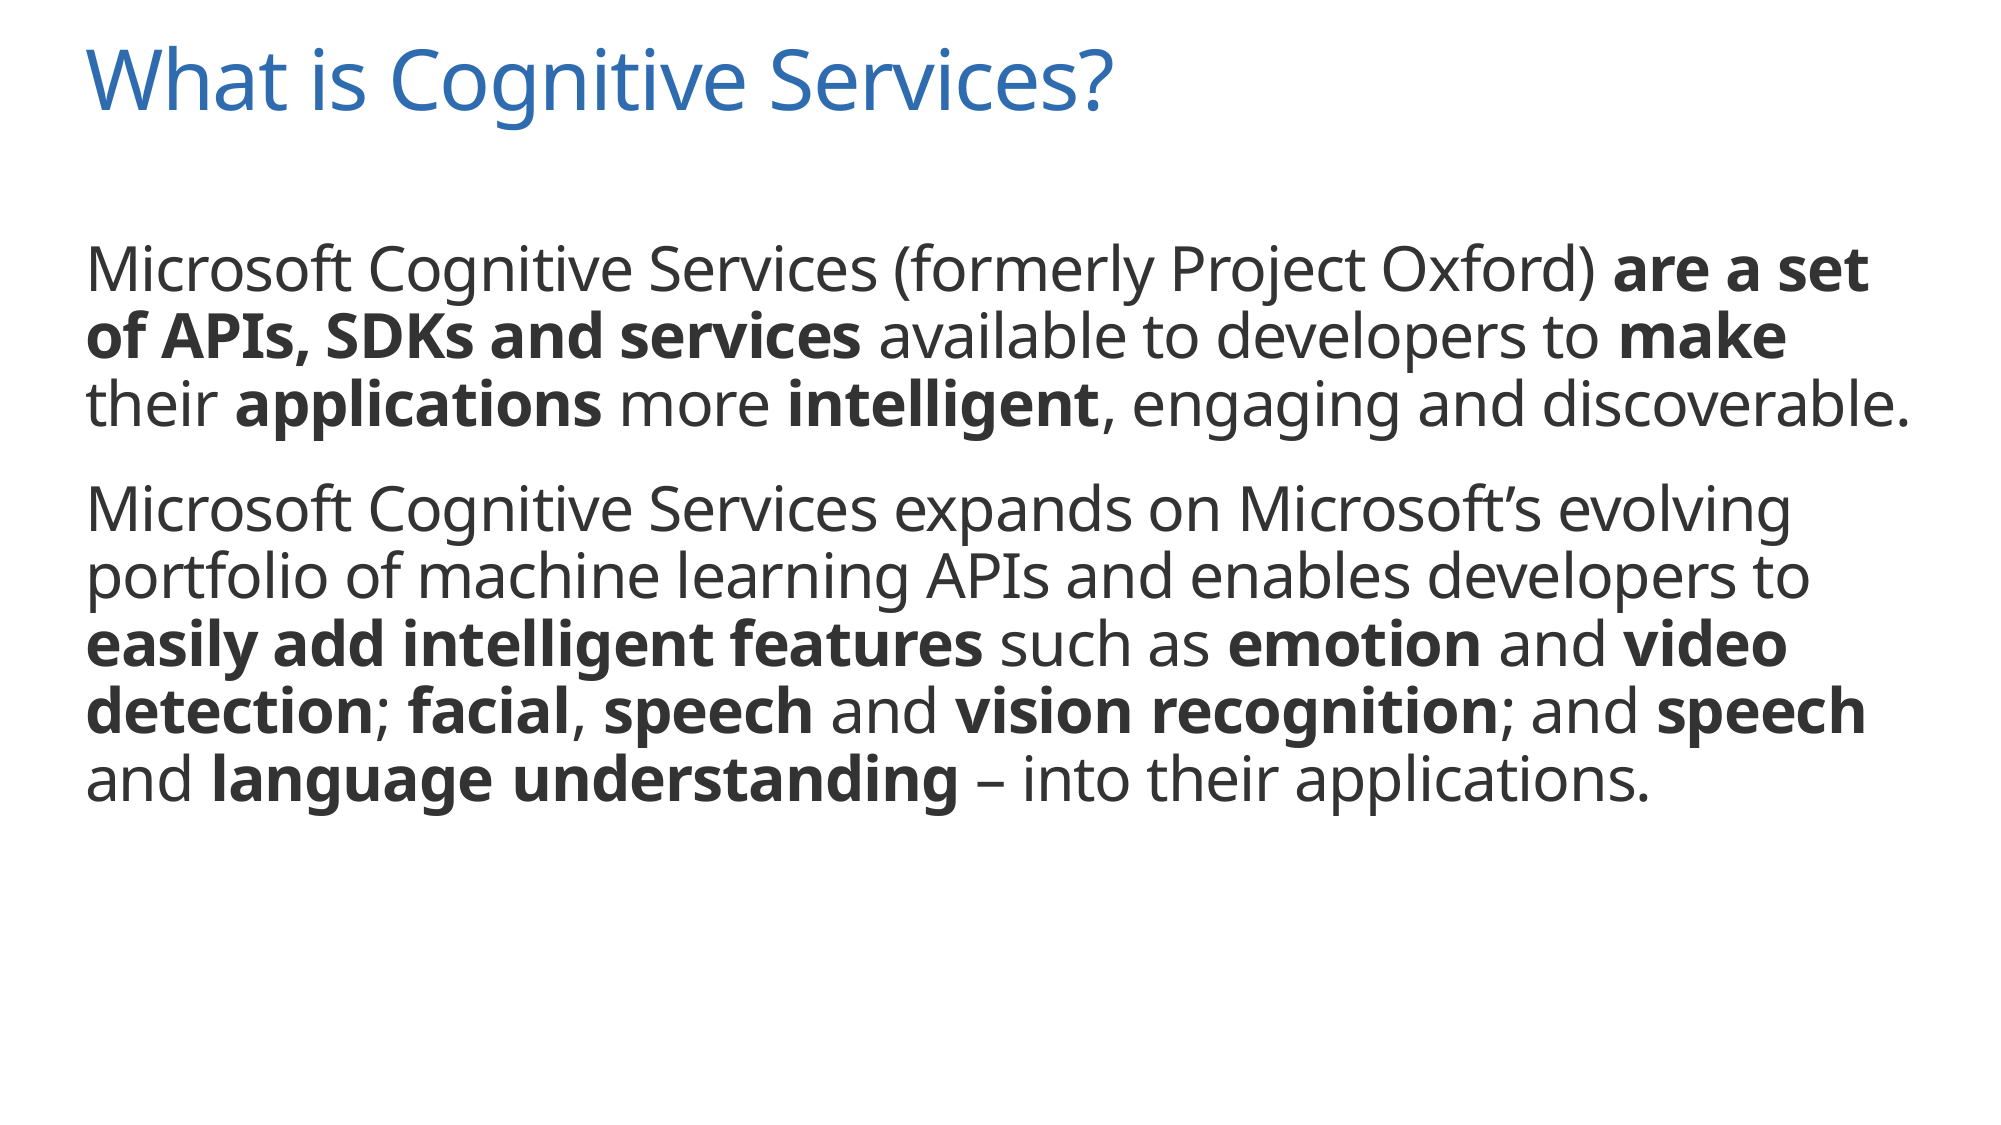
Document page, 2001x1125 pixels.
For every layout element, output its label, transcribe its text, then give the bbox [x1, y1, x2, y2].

title What is Cognitive Services? [85, 37, 1915, 161]
list Microsoft Cognitive Services (formerly Project Oxford) are a set of APIs, SDKs and services available to developers to make their applications more intelligent, engaging and discoverable. Microsoft Cognitive Services expands on Microsoft’s evolving portfolio of machine learning APIs and enables developers to easily add intelligent features such as emotion and video detection; facial, speech and vision recognition; and speech and language understanding – into their applications. [85, 237, 1915, 562]
